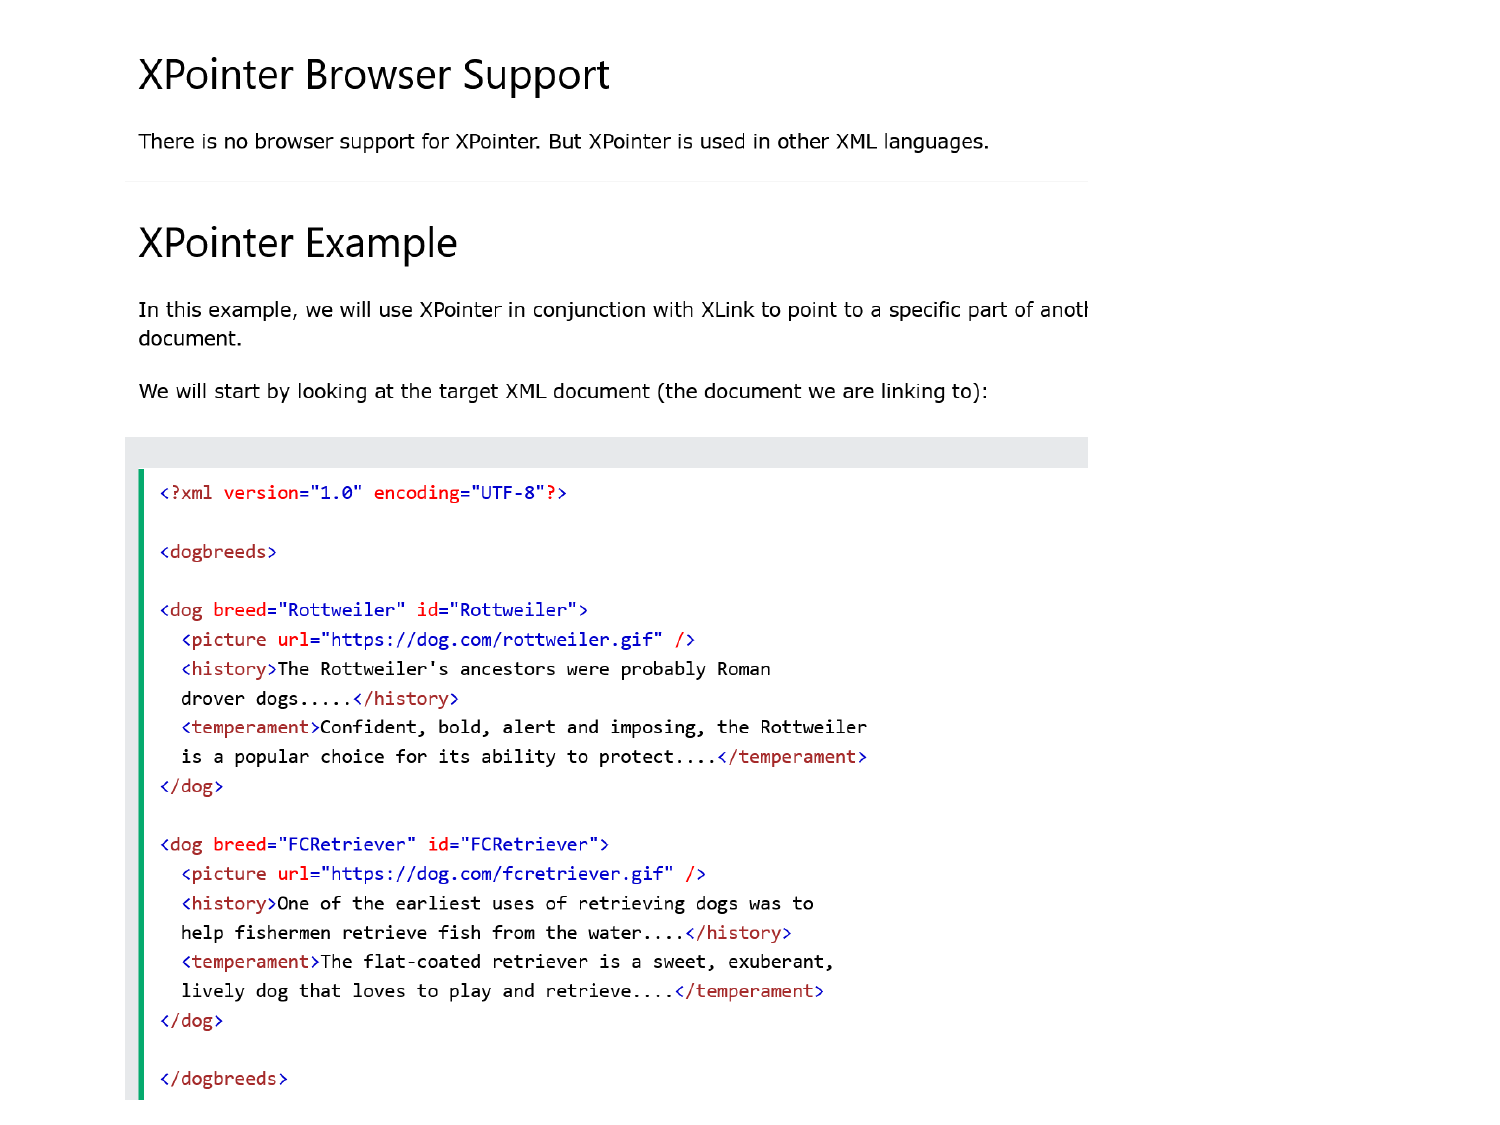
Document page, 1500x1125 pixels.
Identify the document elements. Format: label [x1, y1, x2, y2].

list [124, 24, 1088, 1100]
